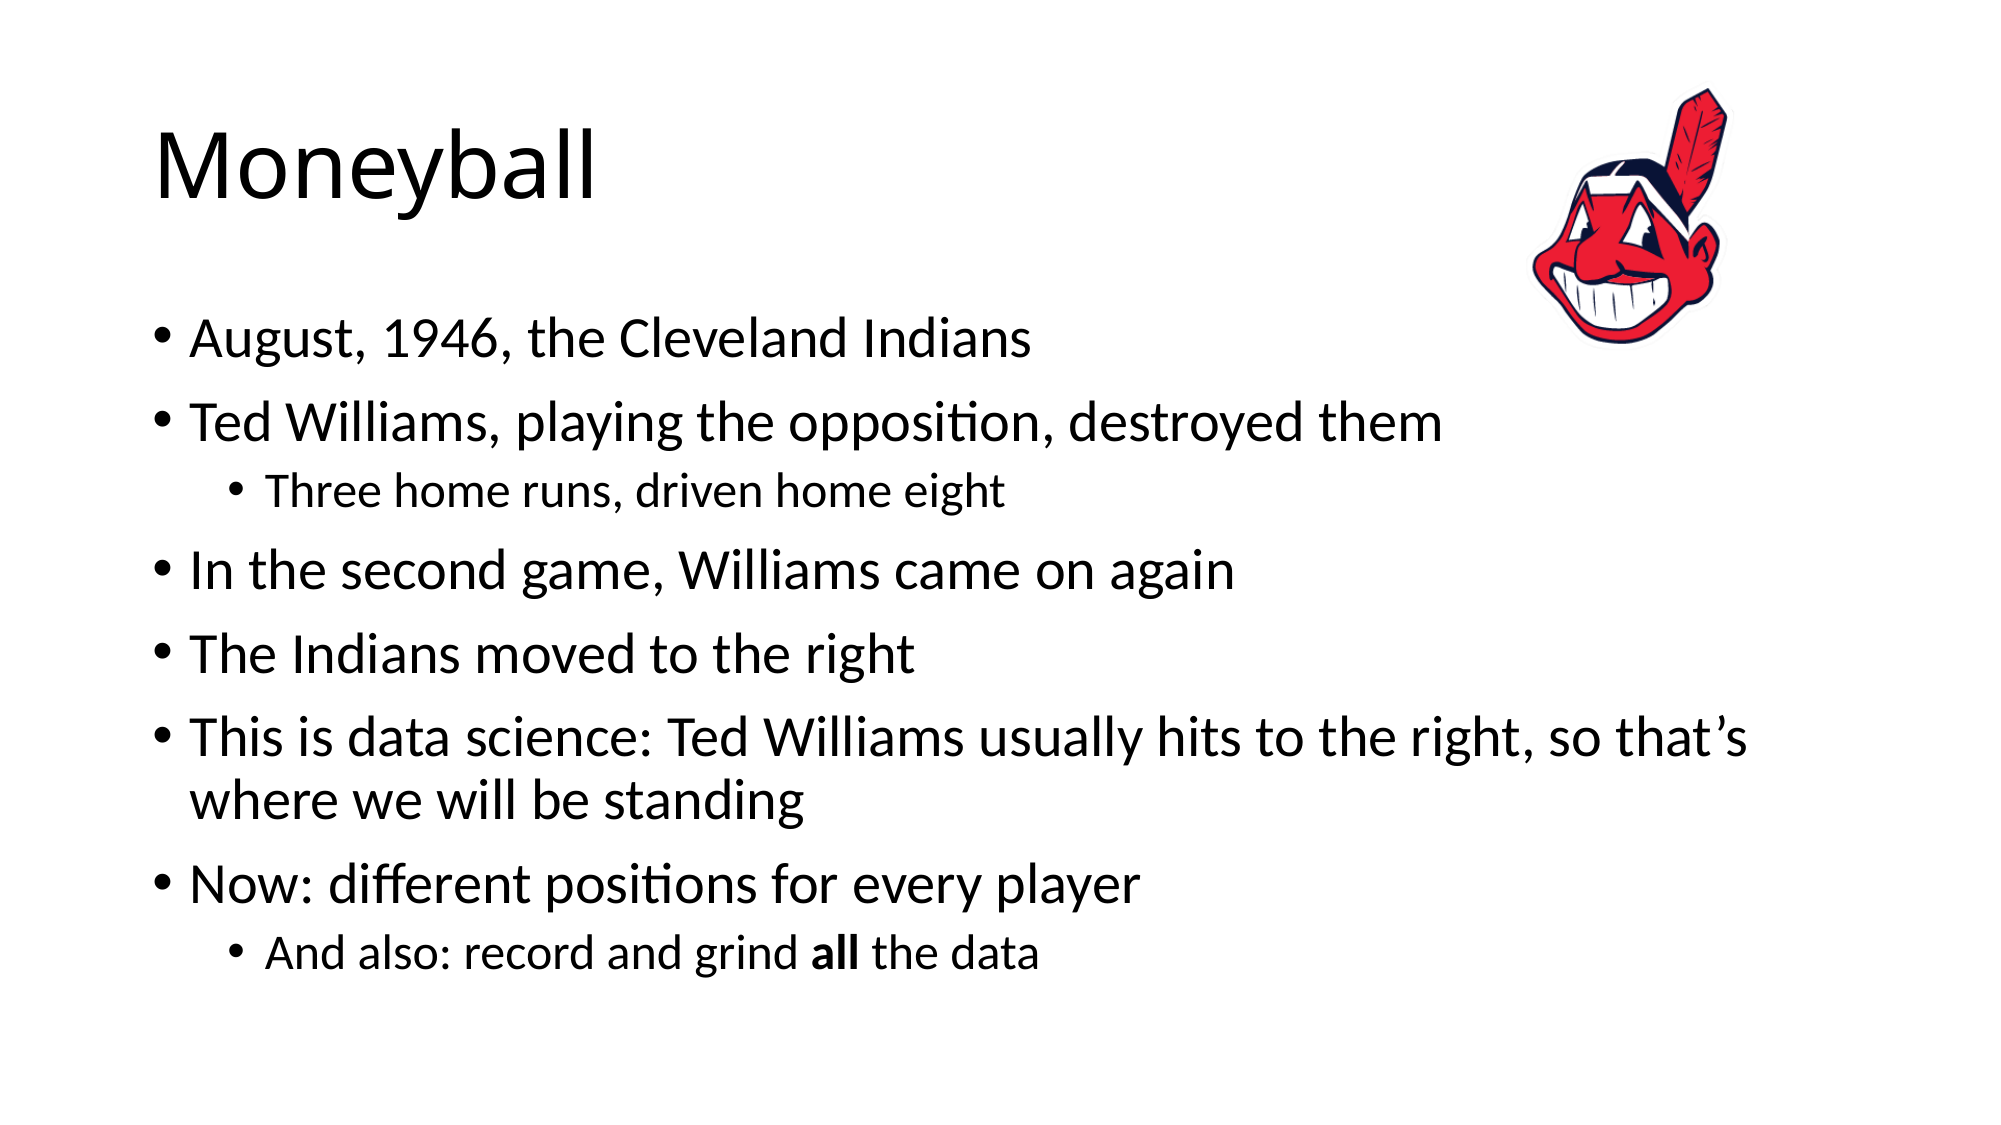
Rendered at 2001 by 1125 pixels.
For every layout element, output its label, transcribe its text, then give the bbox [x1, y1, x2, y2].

title Moneyball [137, 59, 1412, 278]
picture [1412, 59, 1863, 374]
list August, 1946, the Cleveland Indians Ted Williams, playing the opposition, destroyed them Three home runs, driven home eight In the second game, Williams came on again The Indians moved to the right This is data science: Ted Williams usually hits to the right, so that’s where we will be standing Now: different positions for every player And also: record and grind all the data [137, 299, 1863, 1014]
